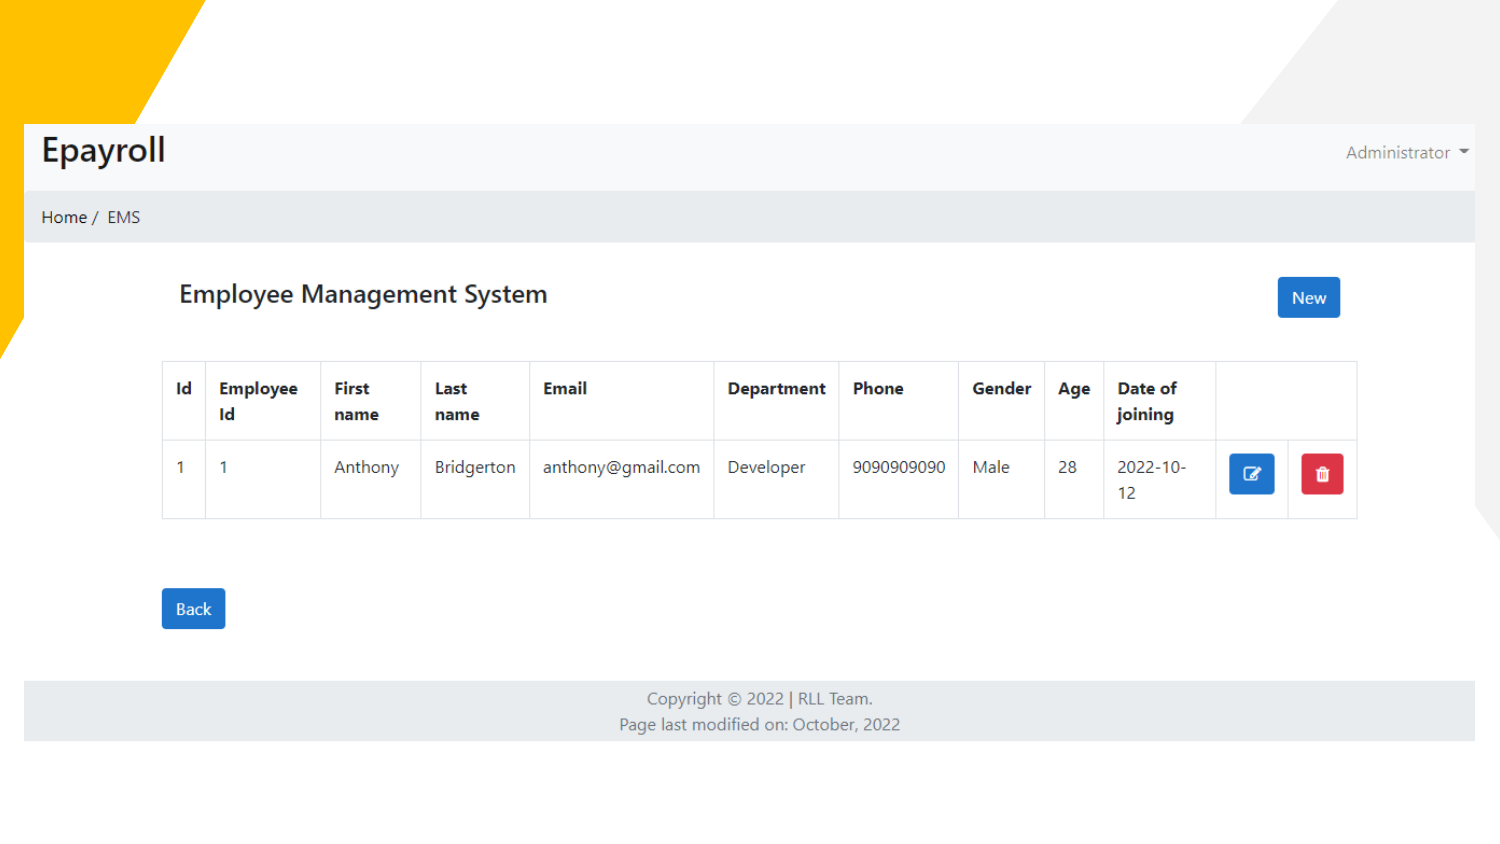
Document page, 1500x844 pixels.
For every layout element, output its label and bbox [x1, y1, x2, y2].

picture [24, 123, 1476, 753]
